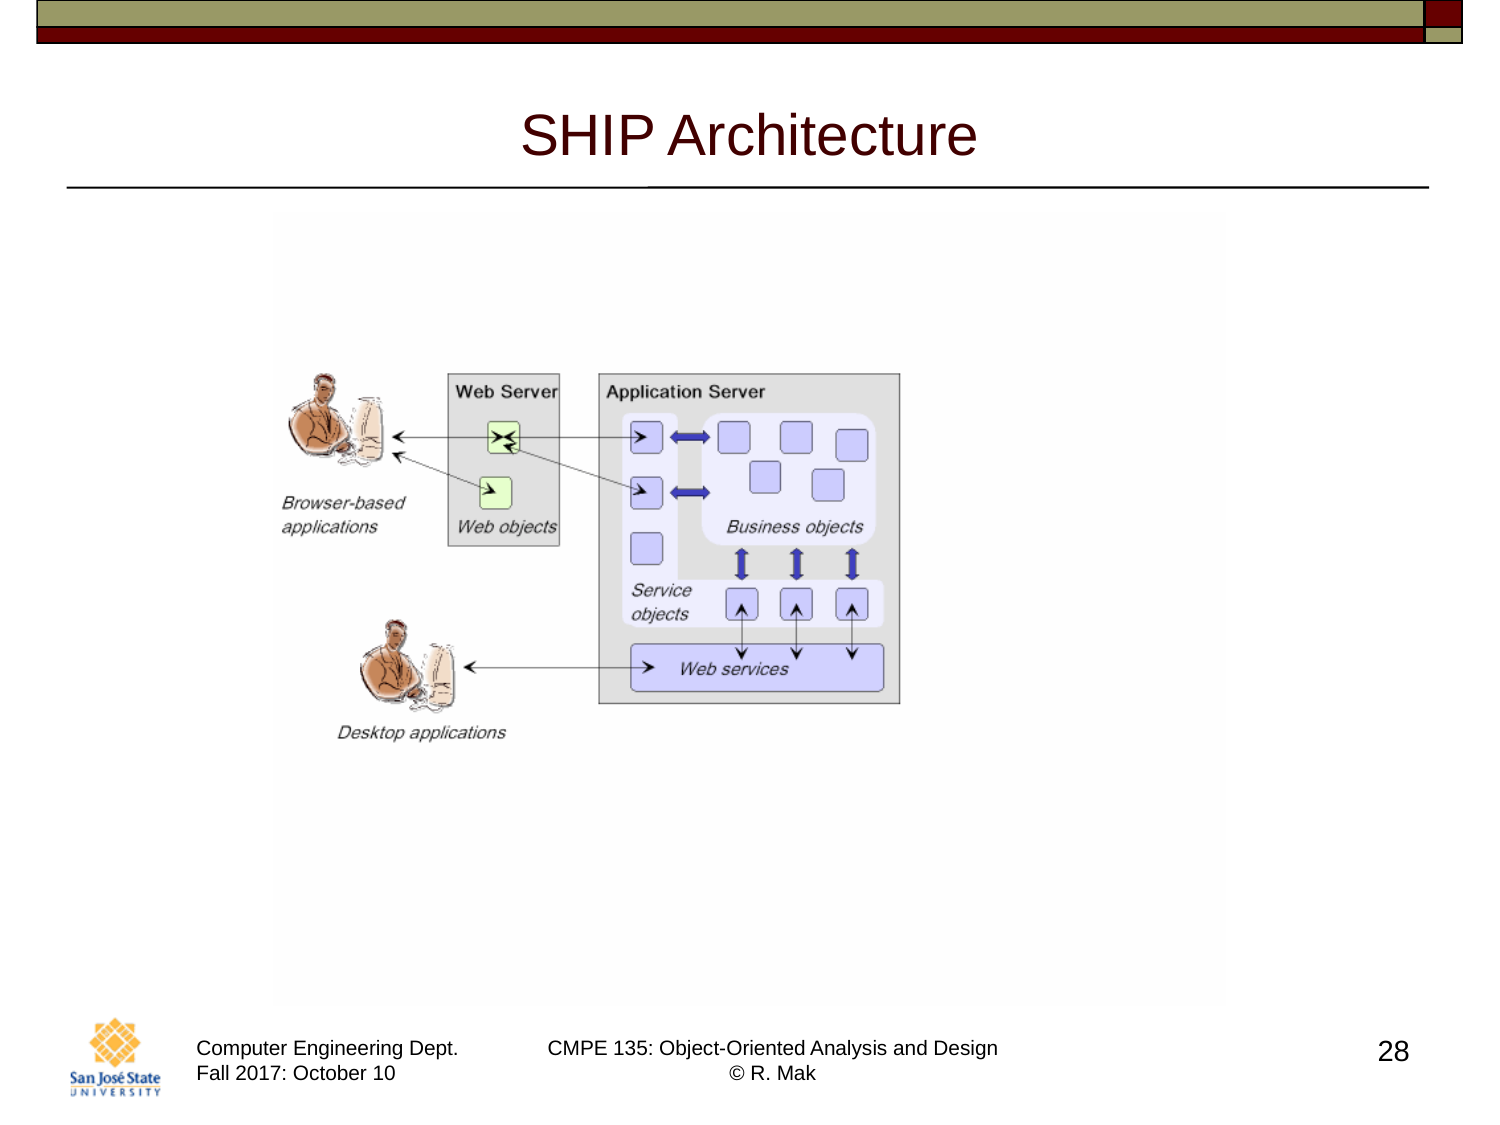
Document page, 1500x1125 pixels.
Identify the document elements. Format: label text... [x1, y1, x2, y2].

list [273, 212, 1226, 1006]
slide_number 28 [1335, 1025, 1425, 1100]
title SHIP Architecture [75, 67, 1425, 175]
picture [60, 1012, 166, 1112]
